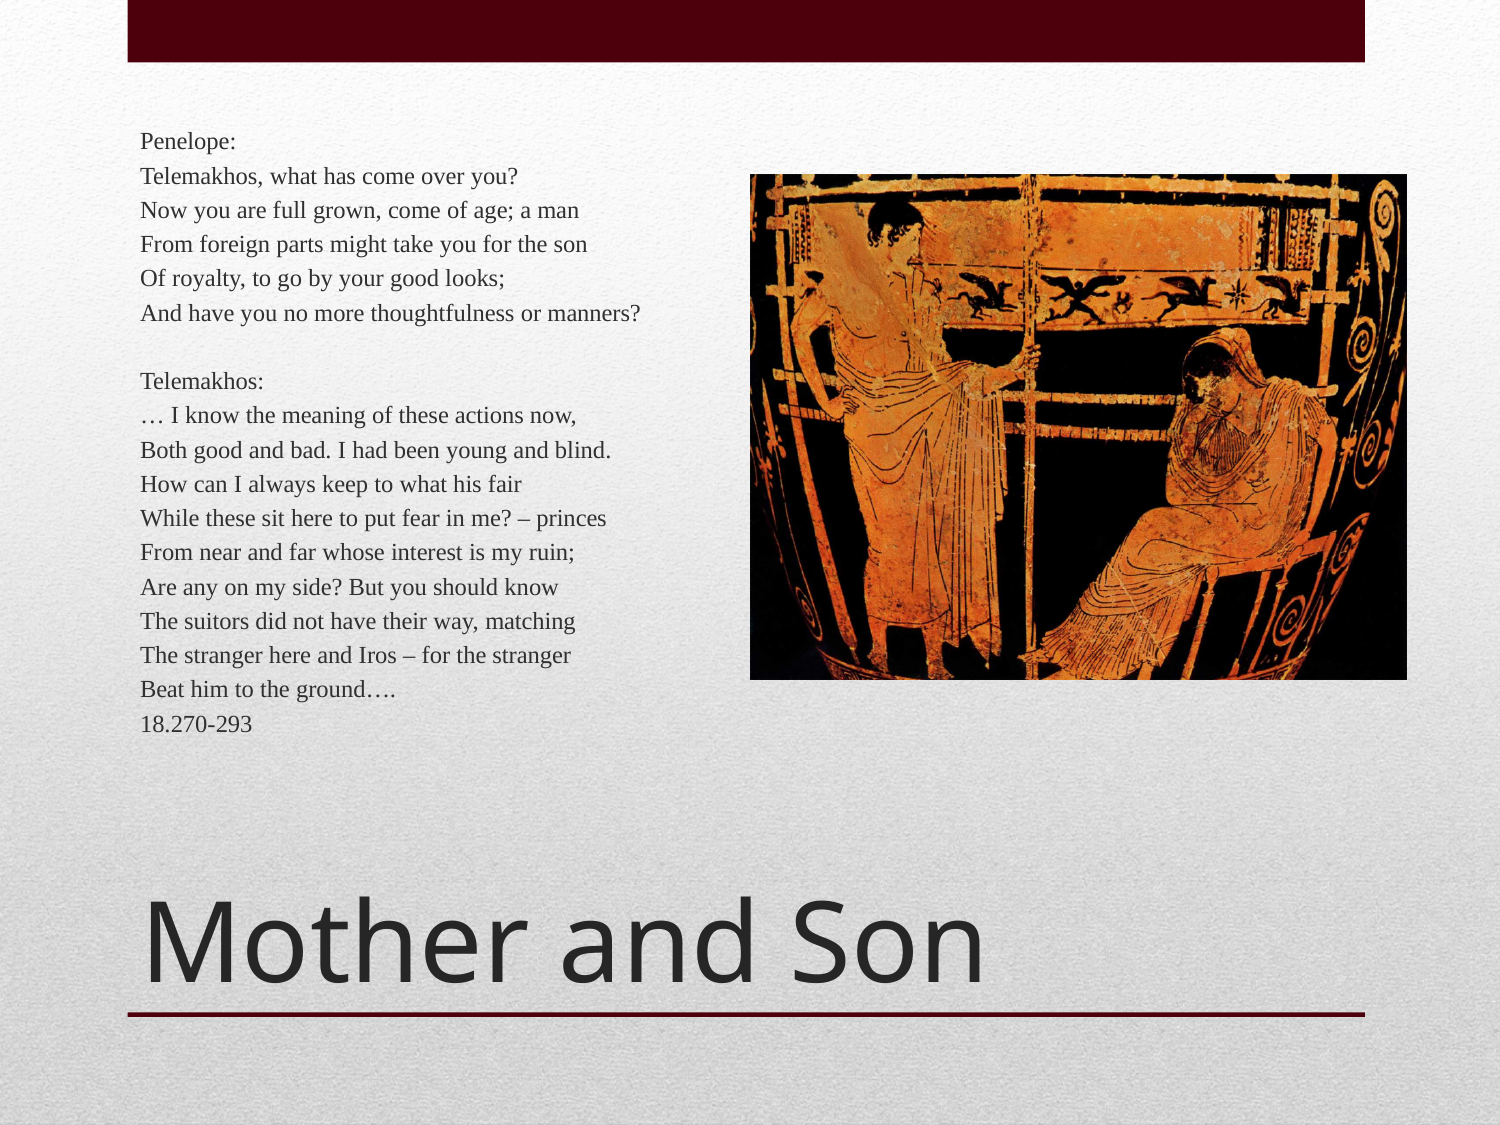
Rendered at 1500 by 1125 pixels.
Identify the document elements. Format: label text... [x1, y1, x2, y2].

picture [749, 174, 1408, 681]
list Penelope: Telemakhos, what has come over you? Now you are full grown, come of age; a man From foreign parts might take you for the son Of royalty, to go by your good looks; And have you no more thoughtfulness or manners? Telemakhos: … I know the meaning of these actions now, Both good and bad. I had been young and blind. How can I always keep to what his fair While these sit here to put fear in me? – princes From near and far whose interest is my ruin; Are any on my side? But you should know The suitors did not have their way, matching The stranger here and Iros – for the stranger Beat him to the ground…. 18.270-293 [125, 112, 875, 750]
title Mother and Son [125, 750, 1238, 1013]
